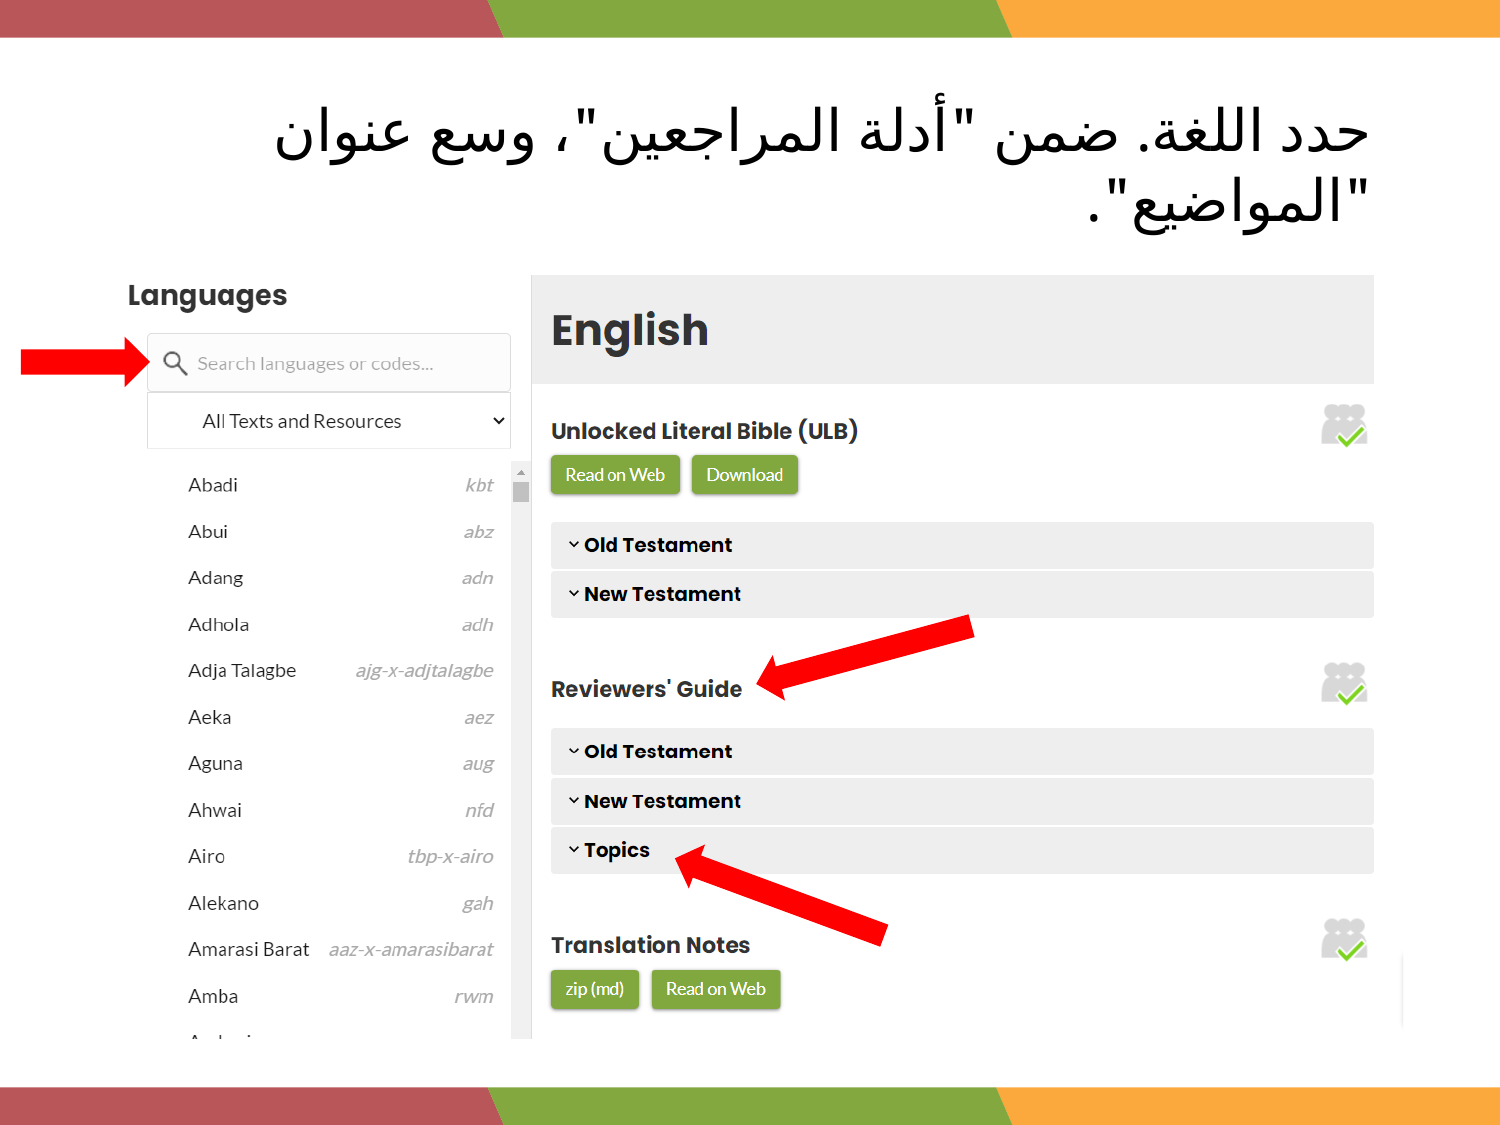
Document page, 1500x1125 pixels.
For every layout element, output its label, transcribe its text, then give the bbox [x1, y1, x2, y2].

text_box حدد اللغة. ضمن "أدلة المراجعين"، وسع عنوان "المواضيع". [112, 85, 1388, 241]
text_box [0, 1087, 1500, 1125]
text_box [20, 349, 96, 375]
picture [96, 241, 1404, 1039]
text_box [0, 0, 1500, 38]
